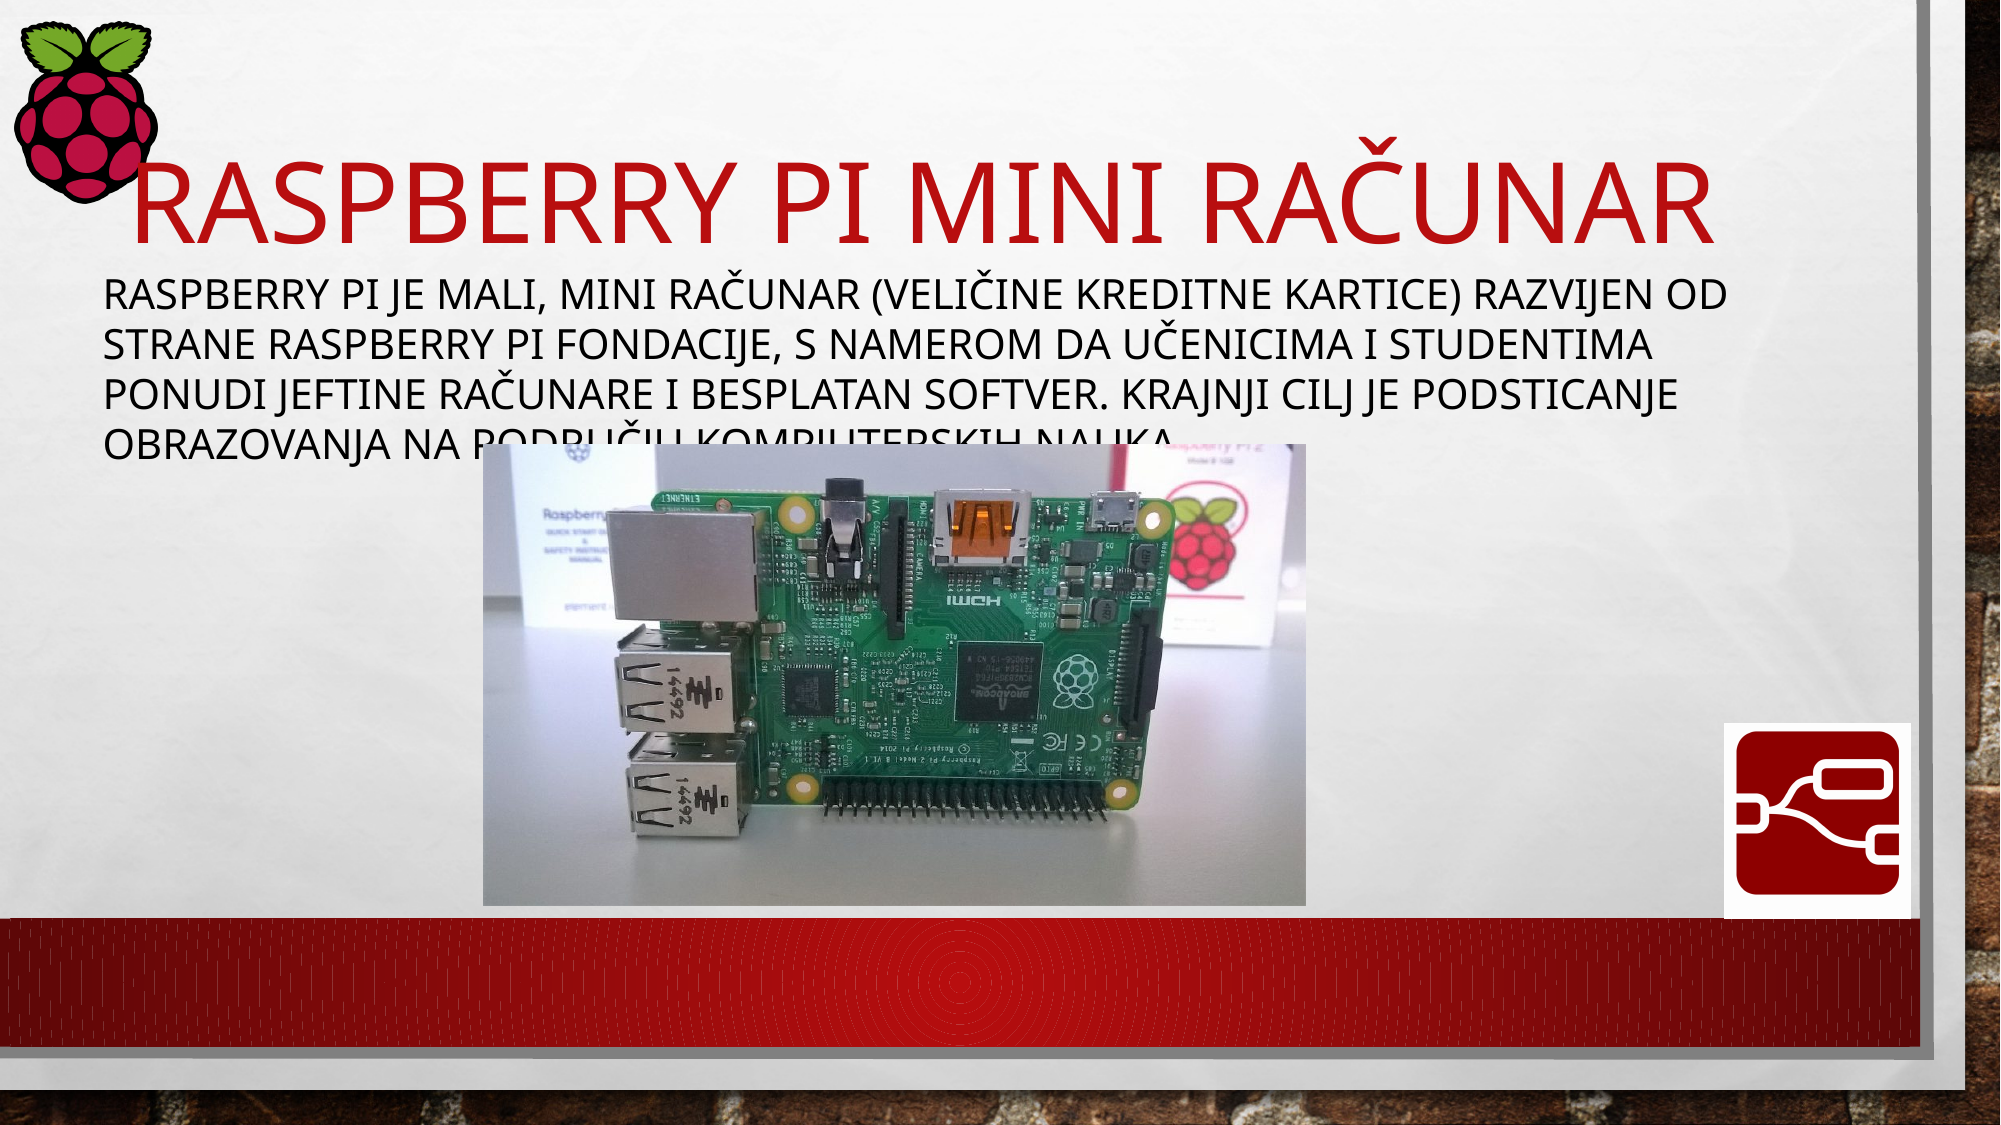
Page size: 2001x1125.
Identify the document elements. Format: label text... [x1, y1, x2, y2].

title Raspberry Pi mini računar [112, 112, 1818, 302]
picture [0, 0, 2000, 1125]
picture [483, 443, 1307, 906]
list Raspberry Pi je mali, mini računar (veličine kreditne kartice) razvijen od strane Raspberry Pi Fondacije, s namerom da učenicima i studentima ponudi jeftine računare i besplatan softver. Krajnji cilj je podsticanje obrazovanja na području kompjuterskih nauka. [87, 275, 1793, 462]
picture [14, 21, 158, 204]
picture [1724, 723, 1911, 919]
